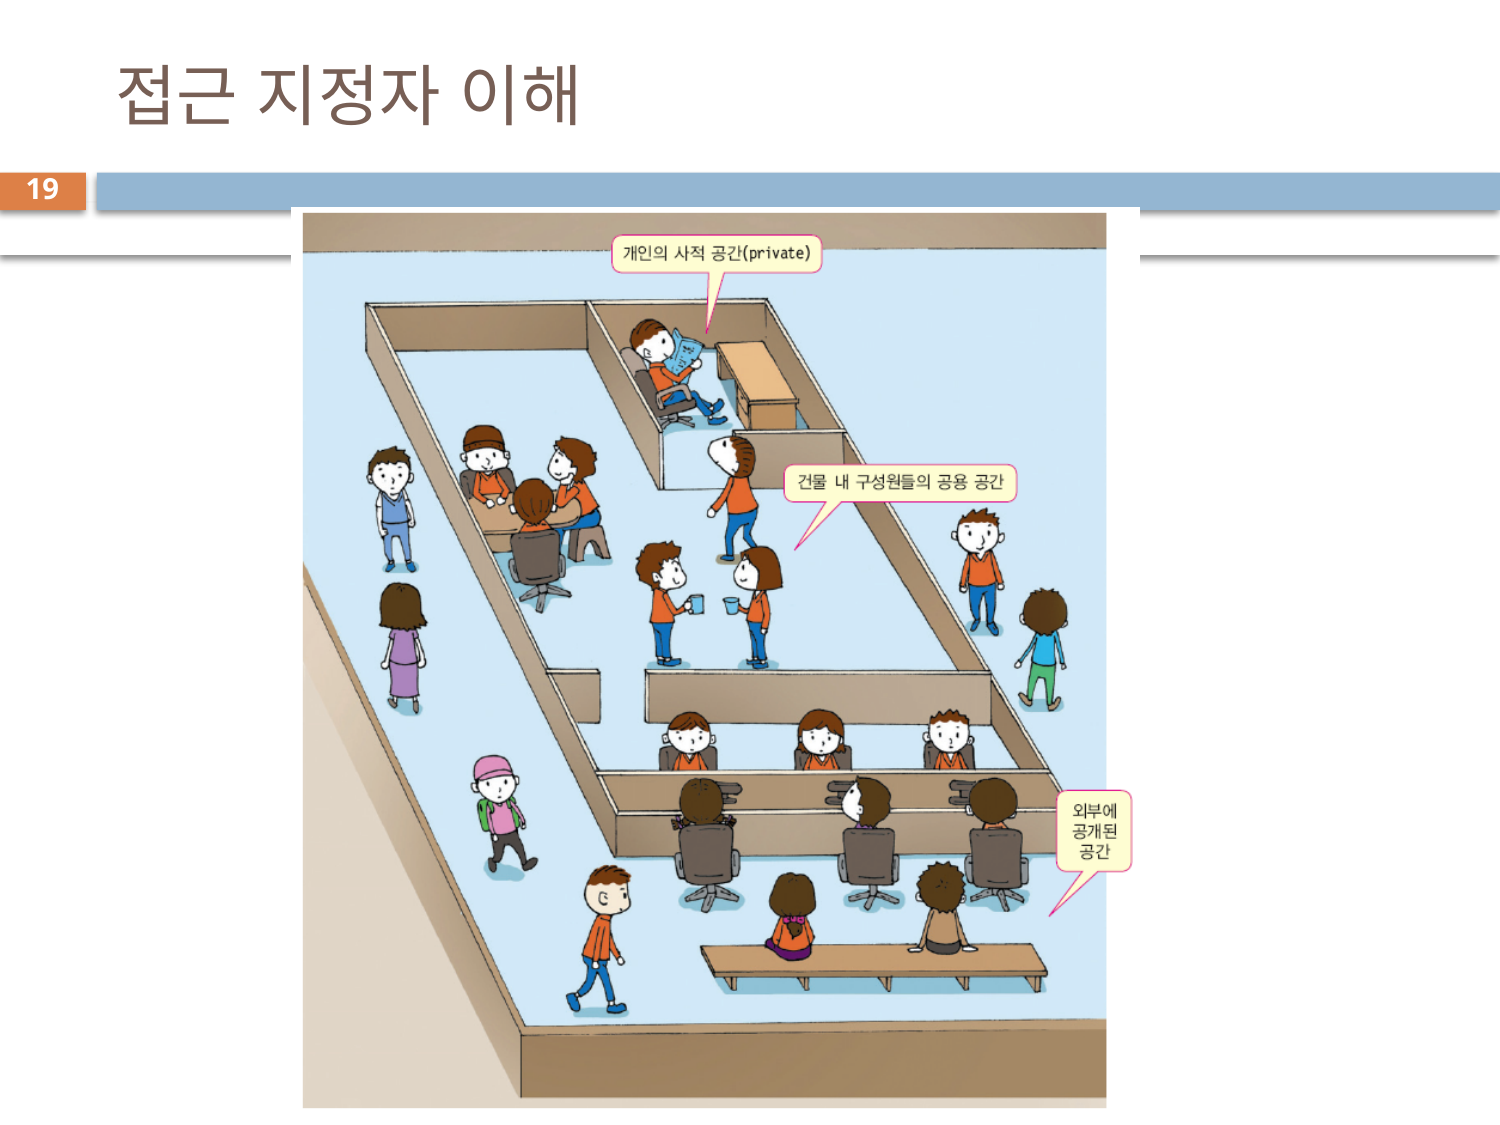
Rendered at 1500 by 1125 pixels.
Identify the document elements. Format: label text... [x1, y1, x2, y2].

slide_number 19 [0, 170, 87, 211]
title 접근 지정자 이해 [100, 37, 1438, 149]
picture [290, 207, 1141, 1113]
